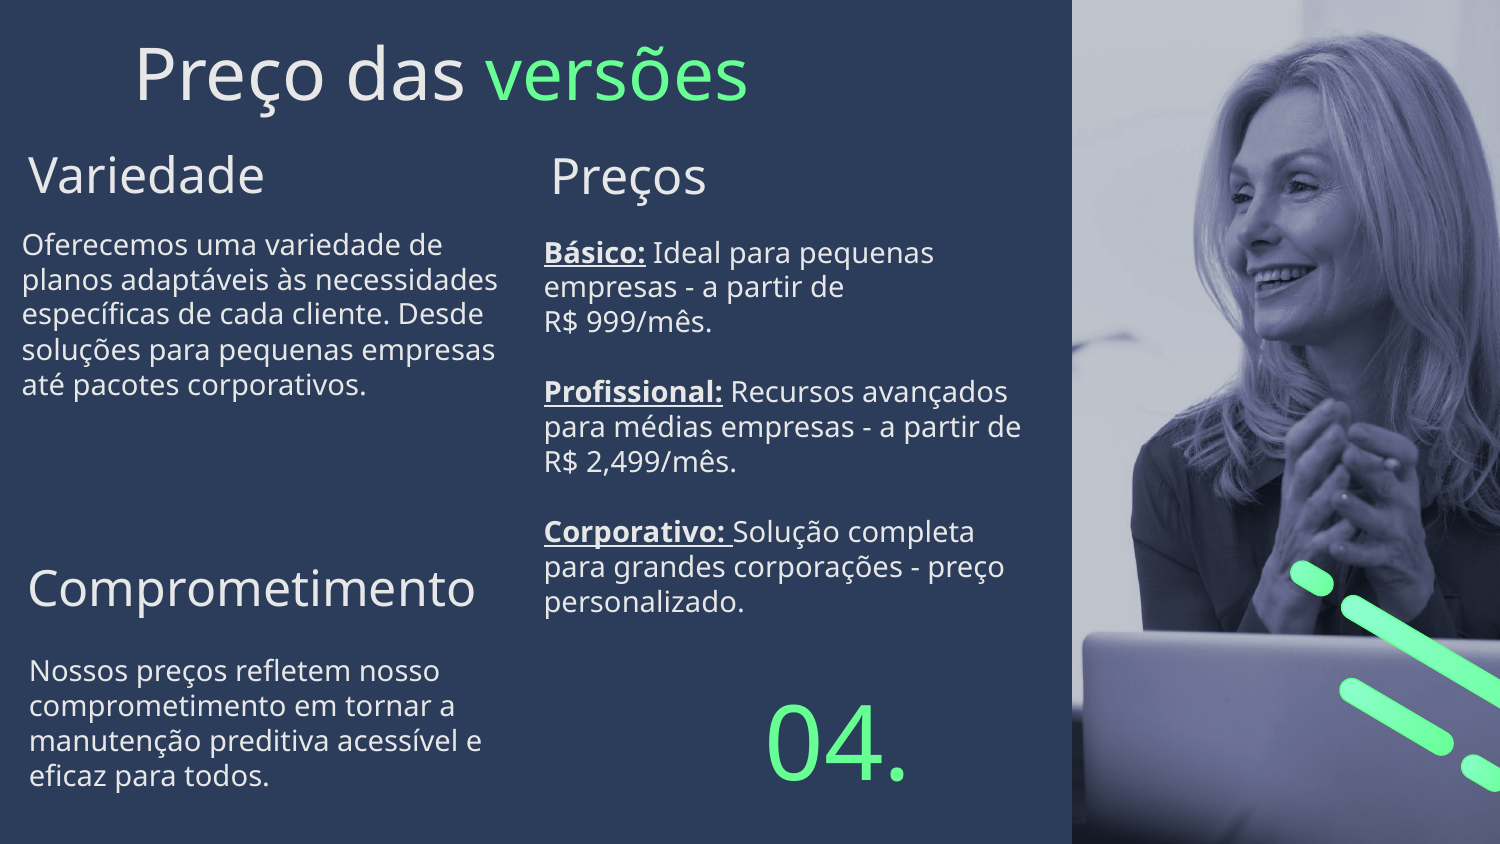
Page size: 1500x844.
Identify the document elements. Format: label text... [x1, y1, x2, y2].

subtitle Nossos preços refletem nosso comprometimento em tornar a manutenção preditiva acessível e eficaz para todos. [13, 637, 529, 768]
text_box 04.​ [749, 669, 1066, 809]
subtitle Variedade [13, 156, 410, 219]
title Preço das versões [118, 12, 1066, 107]
subtitle Preços [535, 157, 932, 220]
subtitle Oferecemos uma variedade de planos adaptáveis às necessidades específicas de cada cliente. Desde soluções para pequenas empresas até pacotes corporativos. [6, 210, 535, 340]
picture [1071, 0, 1500, 844]
subtitle Básico: Ideal para pequenas empresas - a partir de R$ 999/mês. Profissional: Recursos avançados para médias empresas - a partir de R$ 2,499/mês. Corporativo: Solução completa para grandes corporações - preço personalizado. [528, 218, 1051, 564]
subtitle Comprometimento [11, 569, 513, 632]
